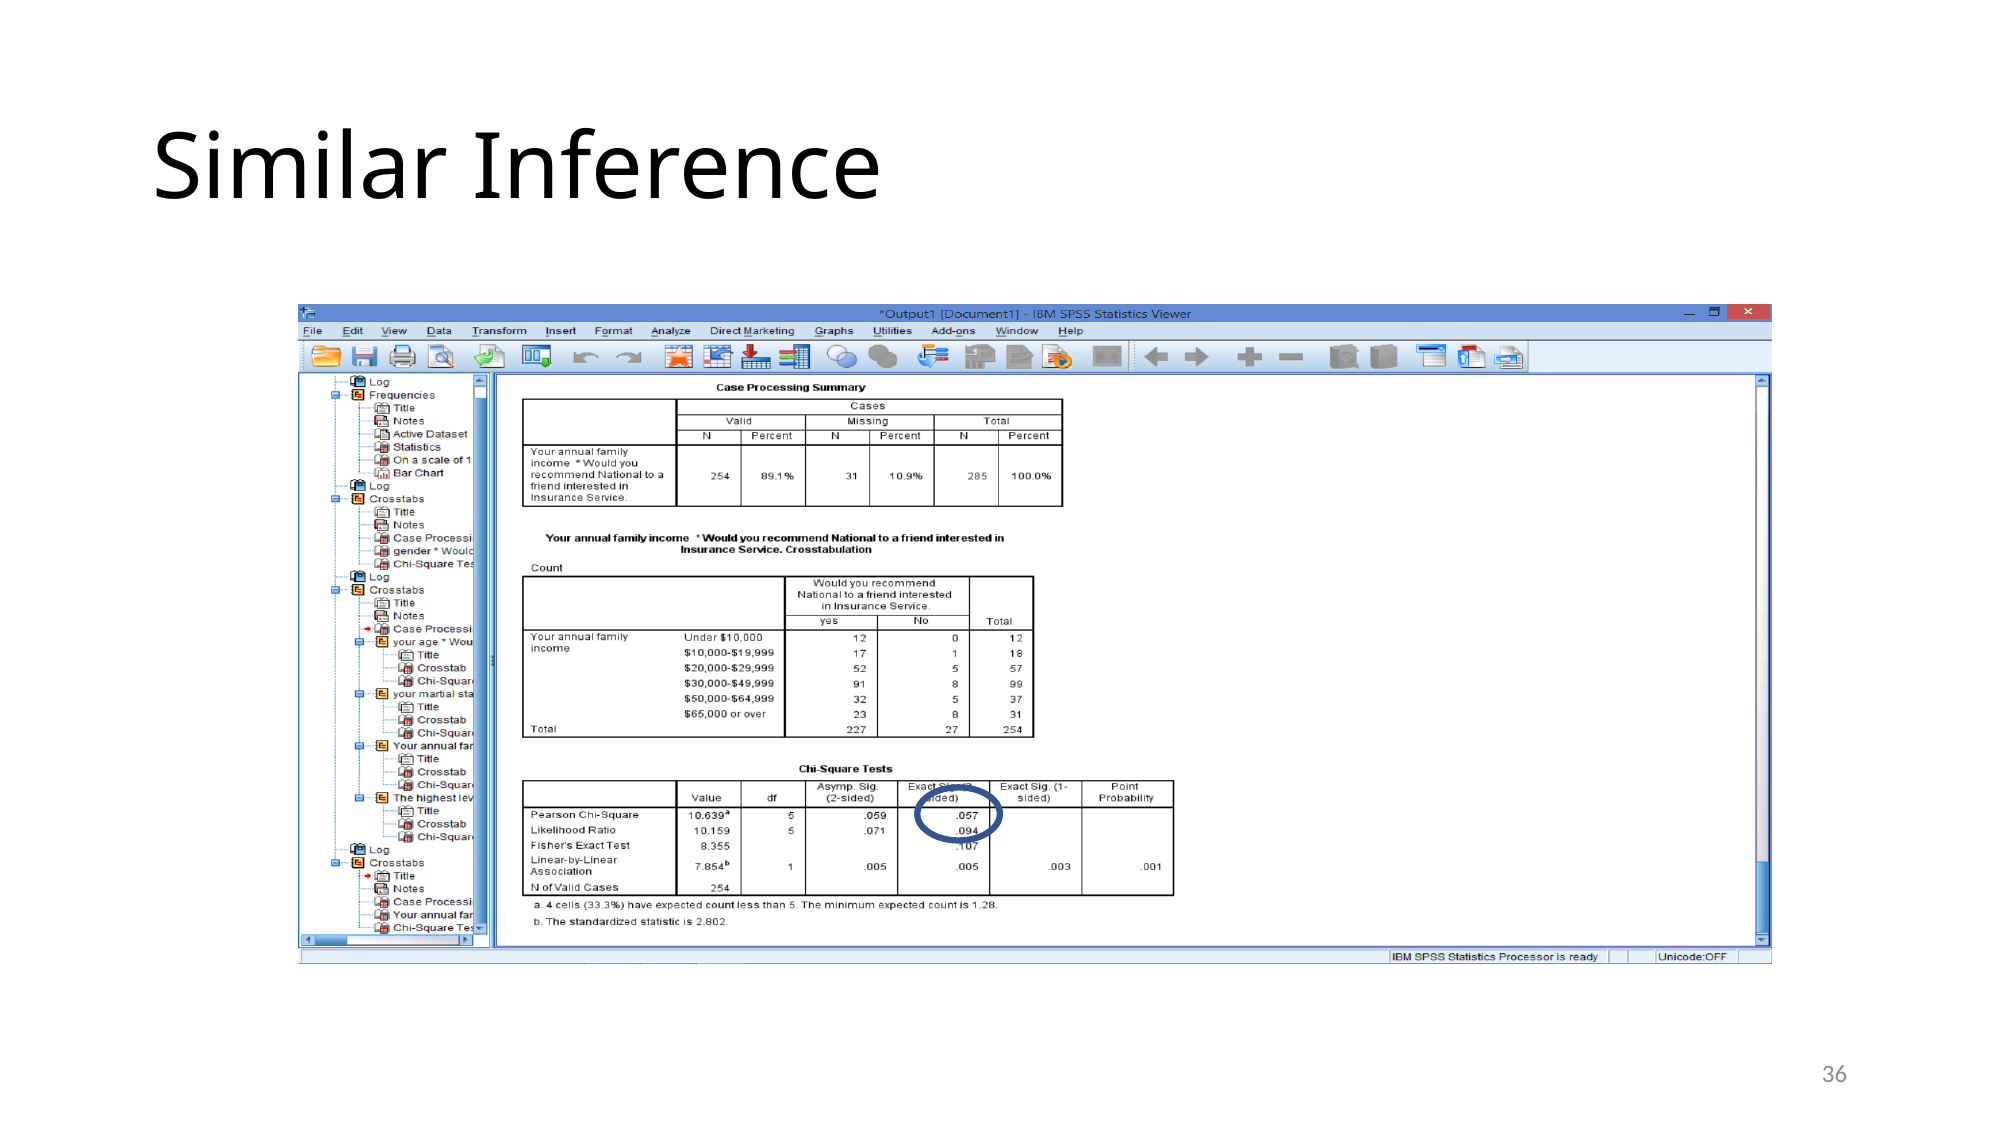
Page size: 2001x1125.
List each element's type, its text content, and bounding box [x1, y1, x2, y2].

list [298, 303, 1772, 964]
slide_number 36 [1412, 1042, 1863, 1103]
title Similar Inference [137, 59, 1863, 278]
